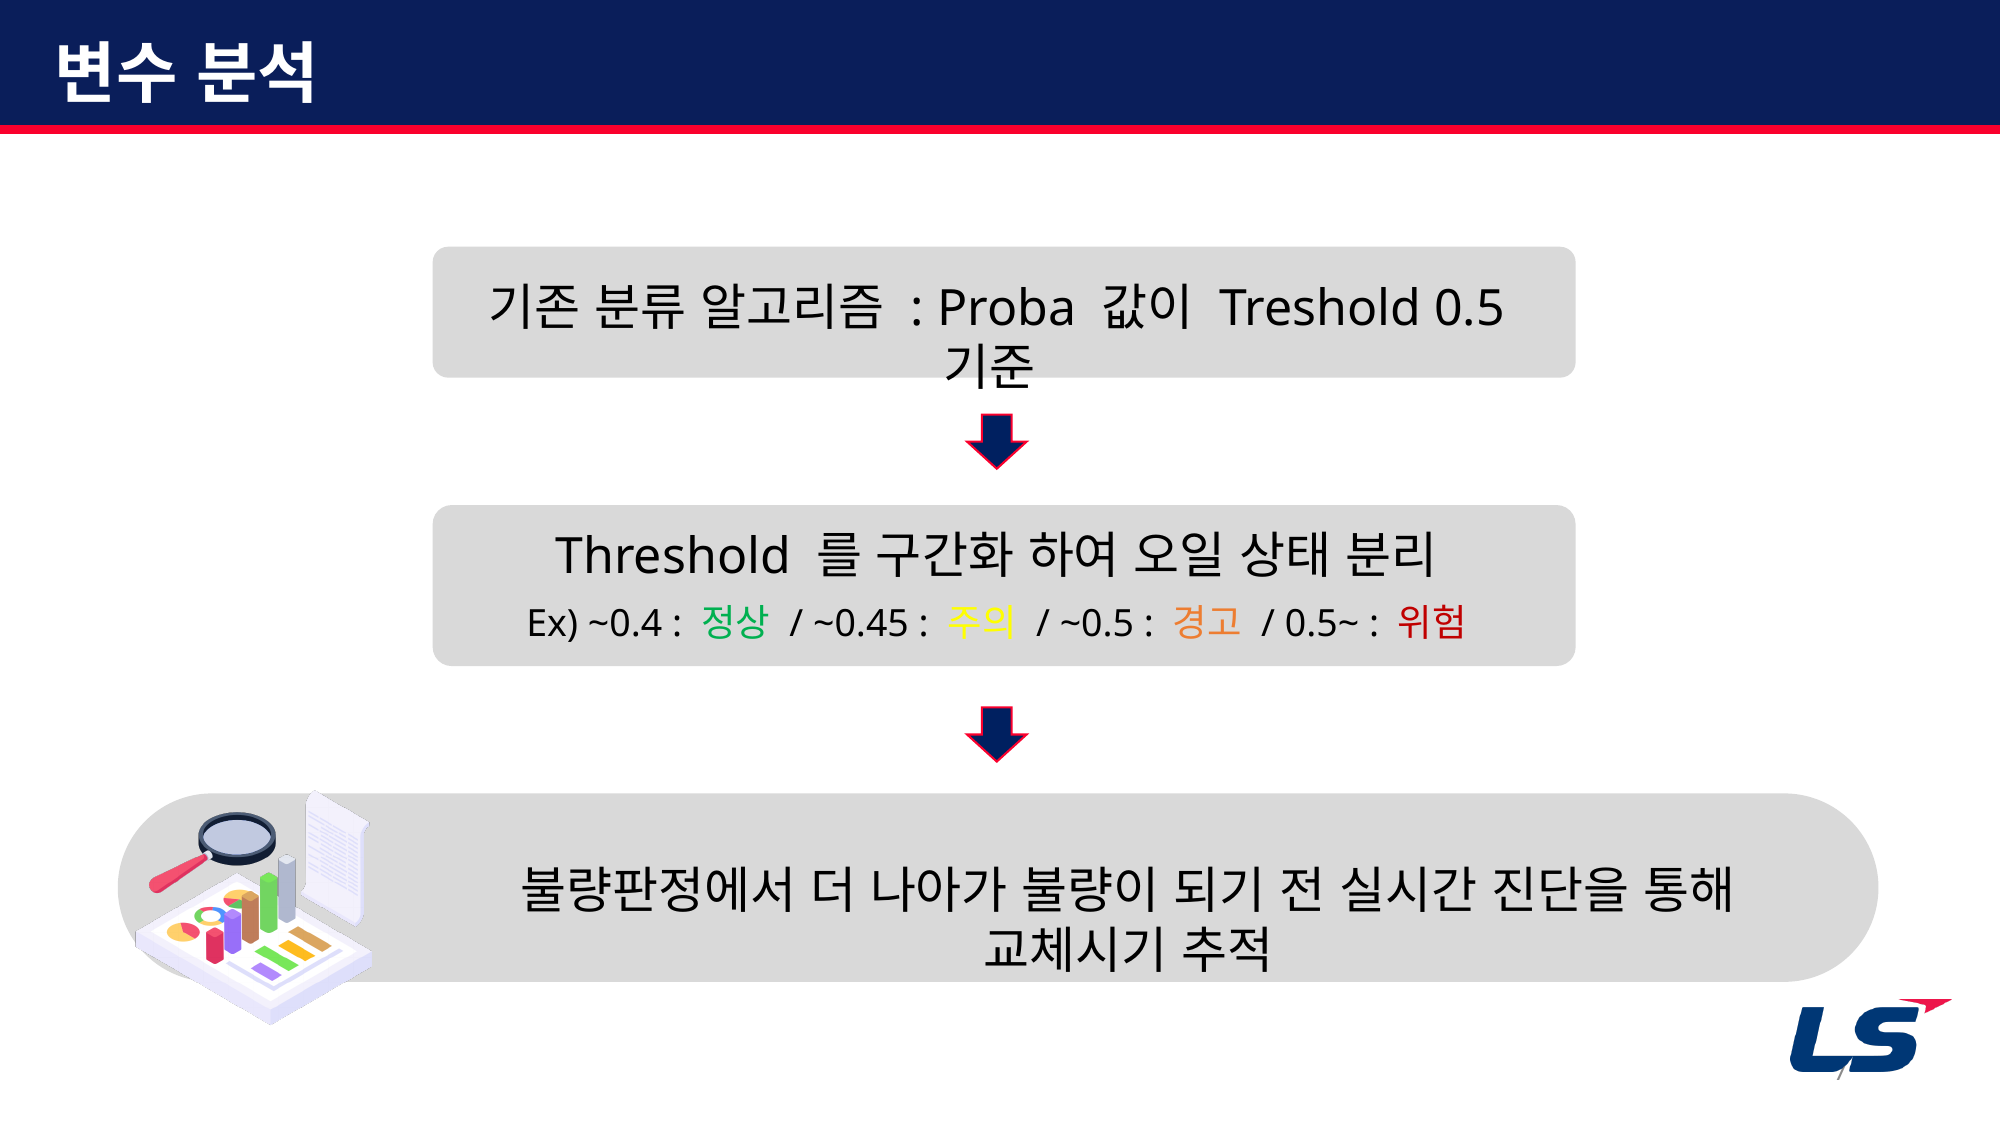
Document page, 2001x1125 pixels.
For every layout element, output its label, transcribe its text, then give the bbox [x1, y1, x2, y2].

text_box Ex) ~0.4 : 정상 / ~0.45 : 주의 / ~0.5 : 경고 / 0.5~ : 위험 [426, 591, 1568, 652]
picture [128, 782, 379, 1033]
text_box [964, 706, 1030, 763]
slide_number 7 [1412, 1042, 1863, 1103]
picture [1790, 999, 1952, 1073]
text_box 불량판정에서 더 나아가 불량이 되기 전 실시간 진단을 통해 교체시기 추적 [413, 850, 1844, 986]
text_box [379, 792, 1880, 983]
text_box [0, 0, 2000, 125]
text_box [431, 245, 1577, 377]
text_box Threshold 를 구간화 하여 오일 상태 분리 [426, 515, 1568, 591]
text_box 변수 분석 [40, 23, 1975, 119]
text_box [116, 842, 128, 933]
text_box 기존 분류 알고리즘 : Proba 값이 Treshold 0.5 기준 [426, 268, 1568, 404]
text_box [964, 413, 1030, 471]
text_box [432, 504, 1577, 668]
